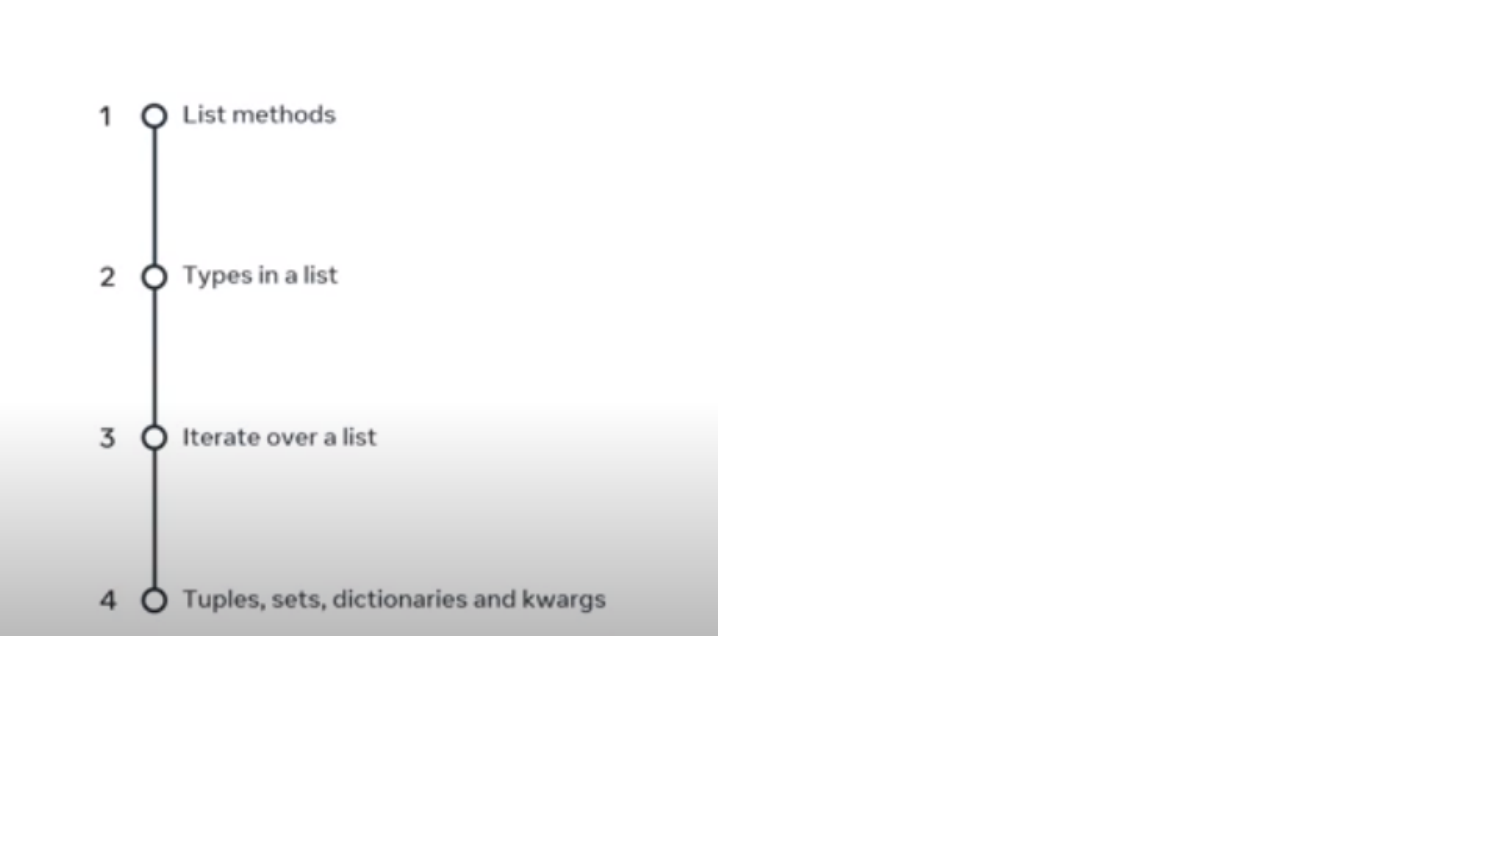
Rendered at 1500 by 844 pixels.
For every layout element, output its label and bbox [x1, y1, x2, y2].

picture [0, 0, 718, 637]
